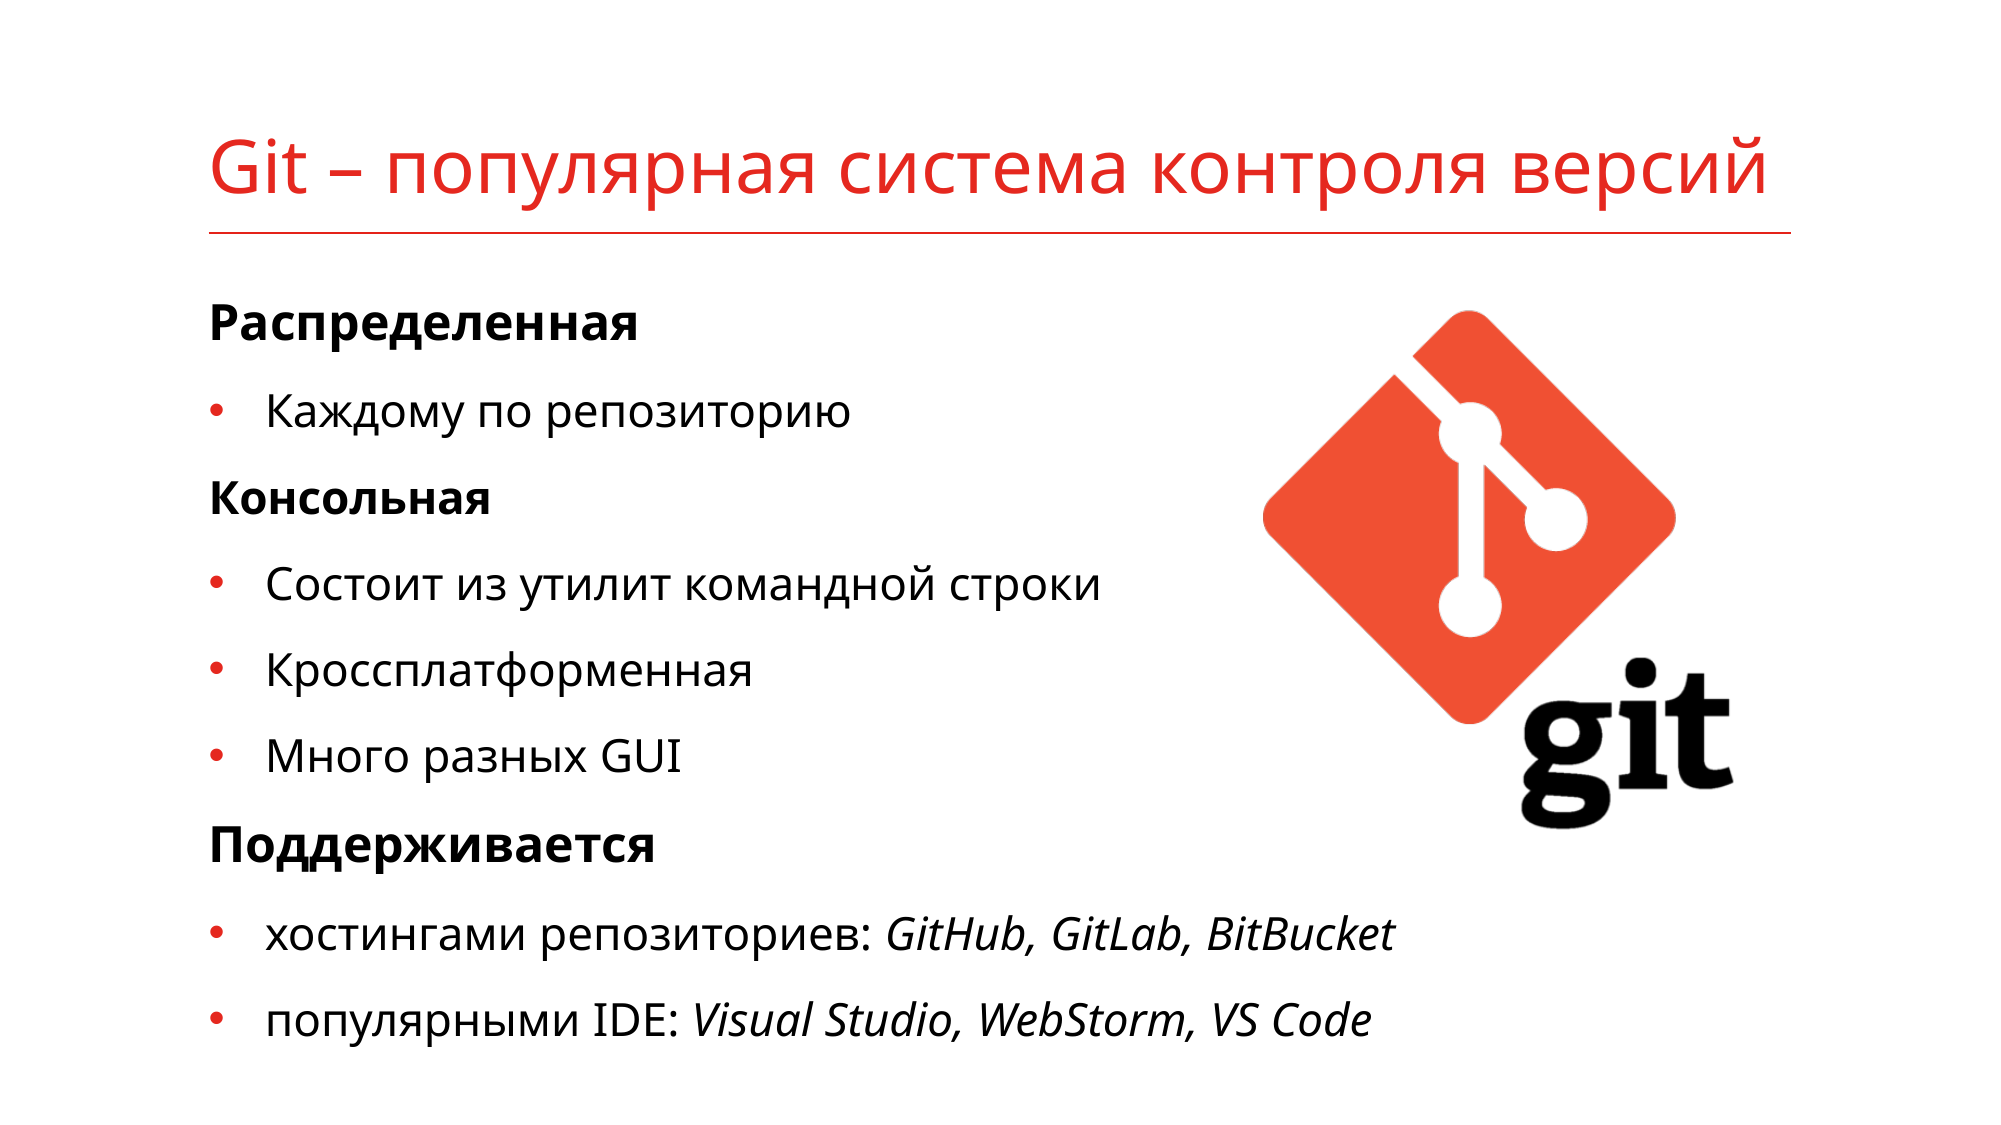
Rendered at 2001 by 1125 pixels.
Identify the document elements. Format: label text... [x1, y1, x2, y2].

title Git – популярная система контроля версий [208, 54, 1792, 232]
list Распределенная Каждому по репозиторию Консольная Состоит из утилит командной строки Кроссплатформенная Много разных GUI Поддерживается хостингами репозиториев: GitHub, GitLab, BitBucket популярными IDE: Visual Studio, WebStorm, VS Code [208, 290, 1792, 1071]
picture [1235, 290, 1792, 847]
